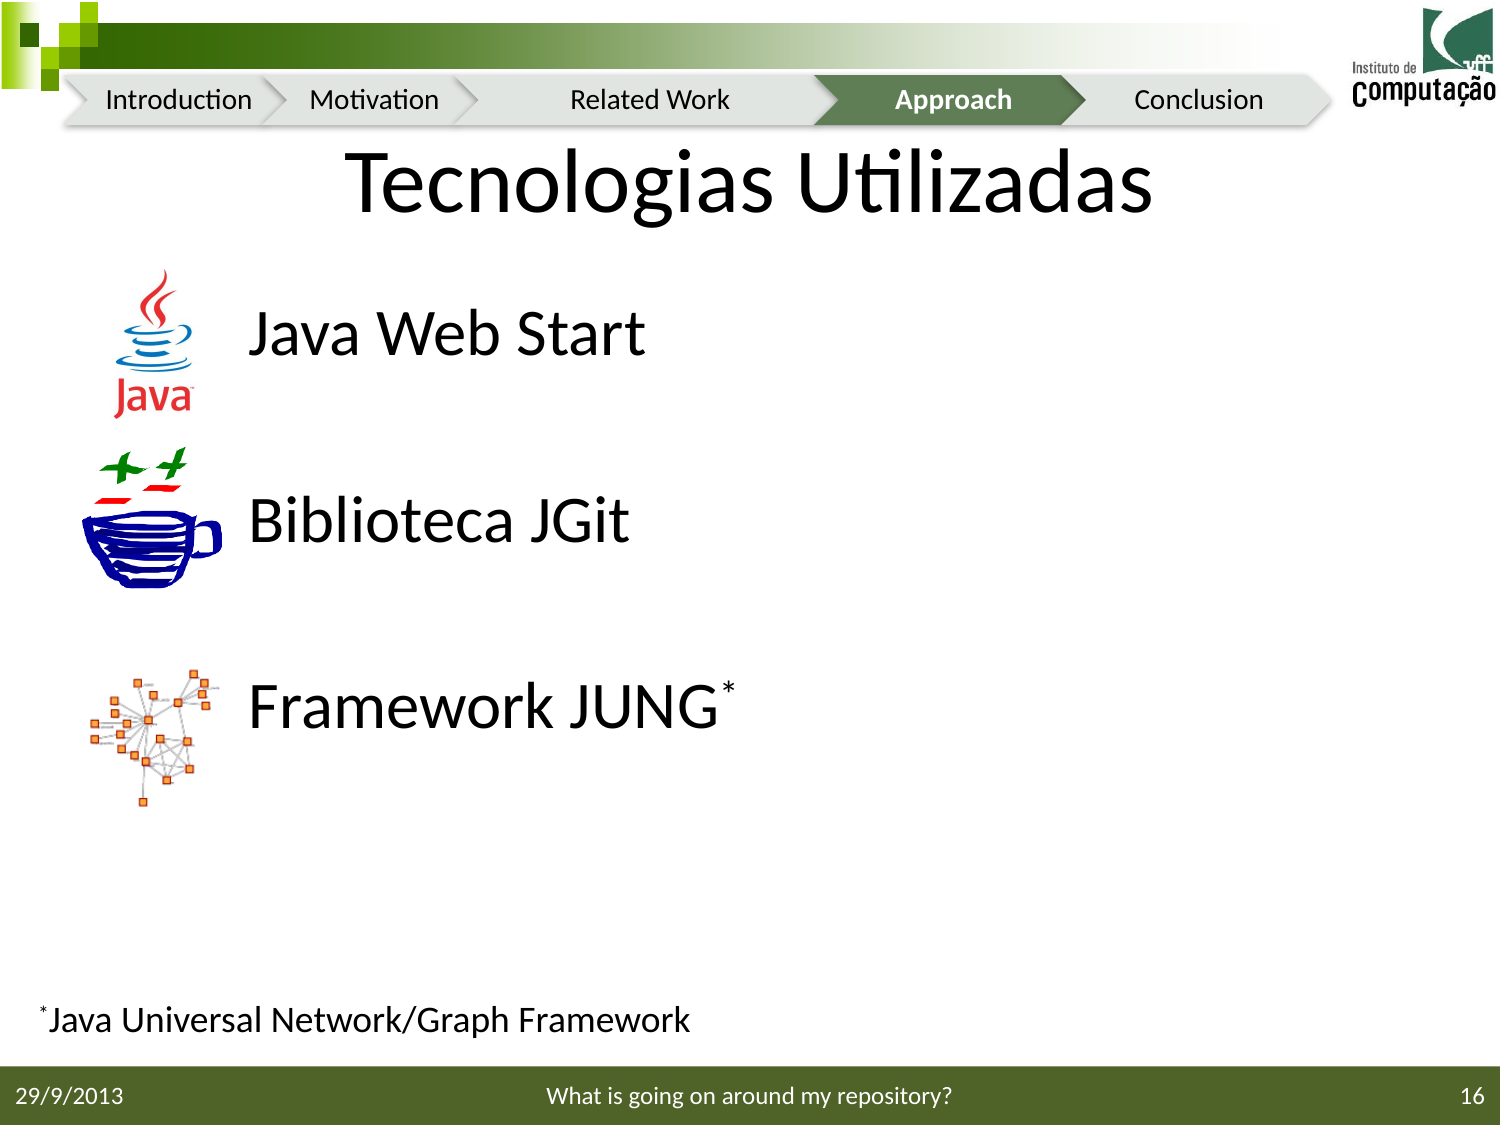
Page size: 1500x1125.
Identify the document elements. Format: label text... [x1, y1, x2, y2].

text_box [62, 74, 1333, 126]
text_box *Java Universal Network/Graph Framework [23, 987, 1477, 1048]
picture [78, 269, 229, 420]
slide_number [0, 1065, 350, 1125]
list Java Web Start Biblioteca JGit Framework JUNG* [23, 281, 1477, 813]
title Tecnologias Utilizadas [23, 82, 1477, 270]
picture [84, 660, 229, 814]
slide_number 16 [1149, 1065, 1500, 1125]
footer What is going on around my repository? [412, 1065, 1088, 1125]
picture [76, 444, 228, 594]
